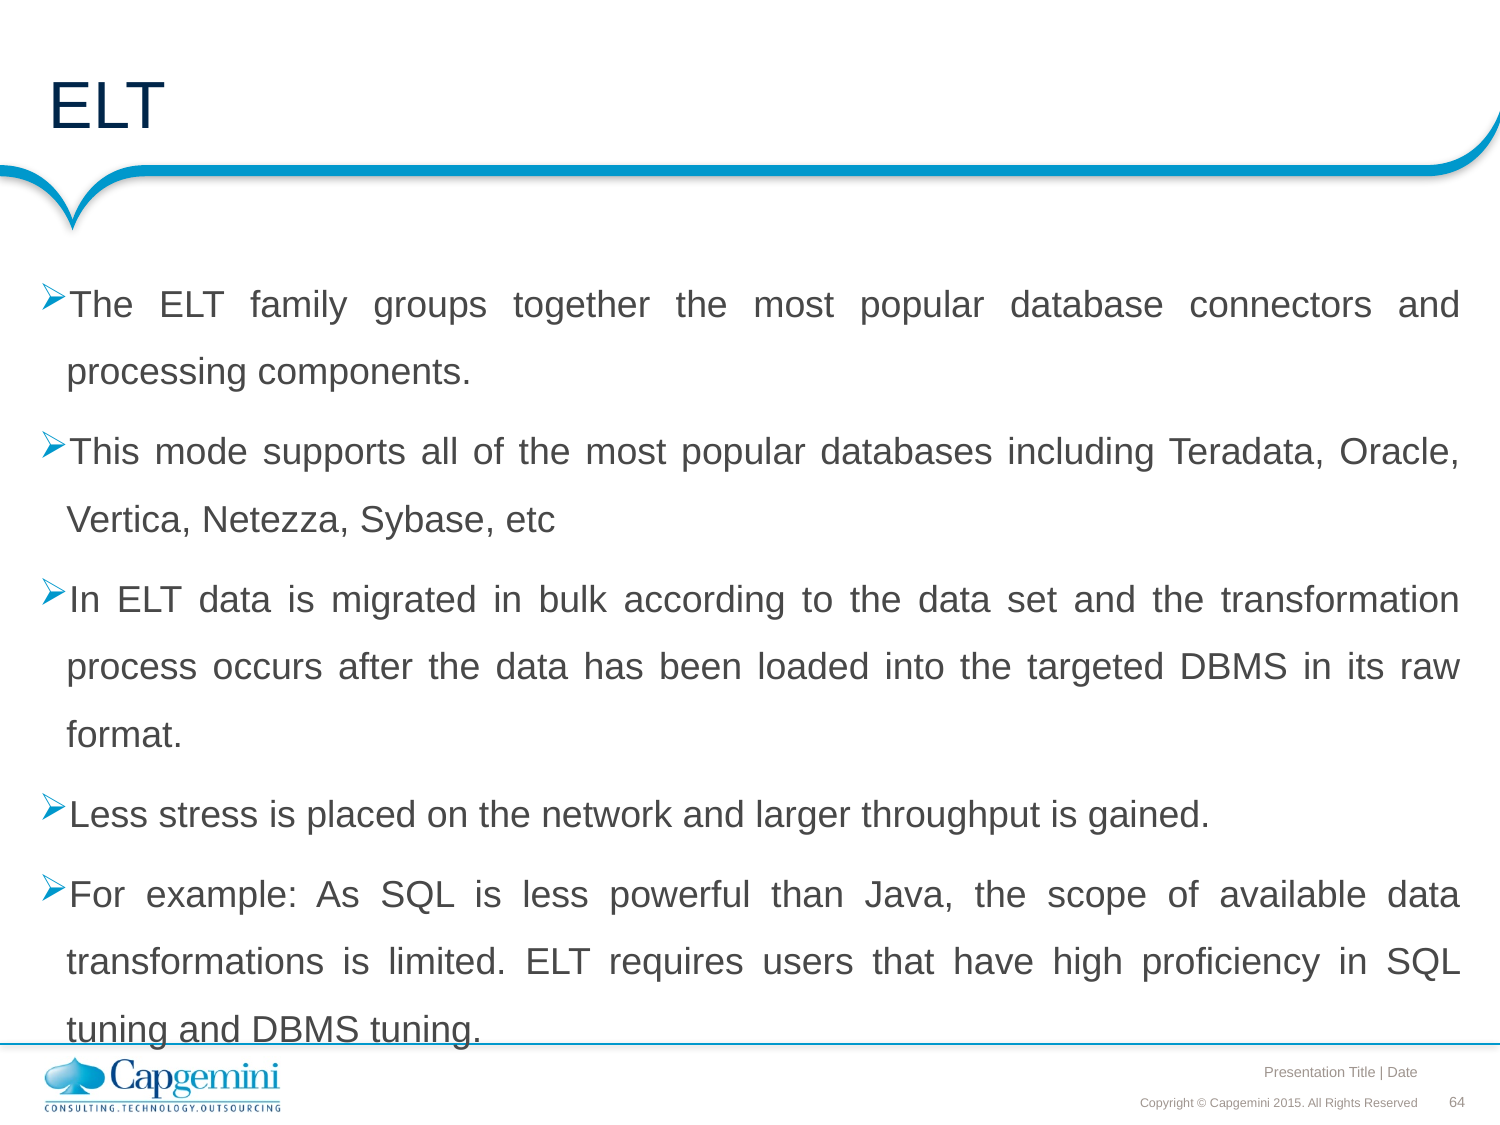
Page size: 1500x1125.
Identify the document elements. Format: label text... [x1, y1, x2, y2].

title ELT [0, 0, 1500, 165]
list The ELT family groups together the most popular database connectors and processing components. This mode supports all of the most popular databases including Teradata, Oracle, Vertica, Netezza, Sybase, etc In ELT data is migrated in bulk according to the data set and the transformation process occurs after the data has been loaded into the targeted DBMS in its raw format. Less stress is placed on the network and larger throughput is gained. For example: As SQL is less powerful than Java, the scope of available data transformations is limited. ELT requires users that have high proficiency in SQL tuning and DBMS tuning. [21, 245, 1473, 1007]
picture [44, 1056, 281, 1113]
